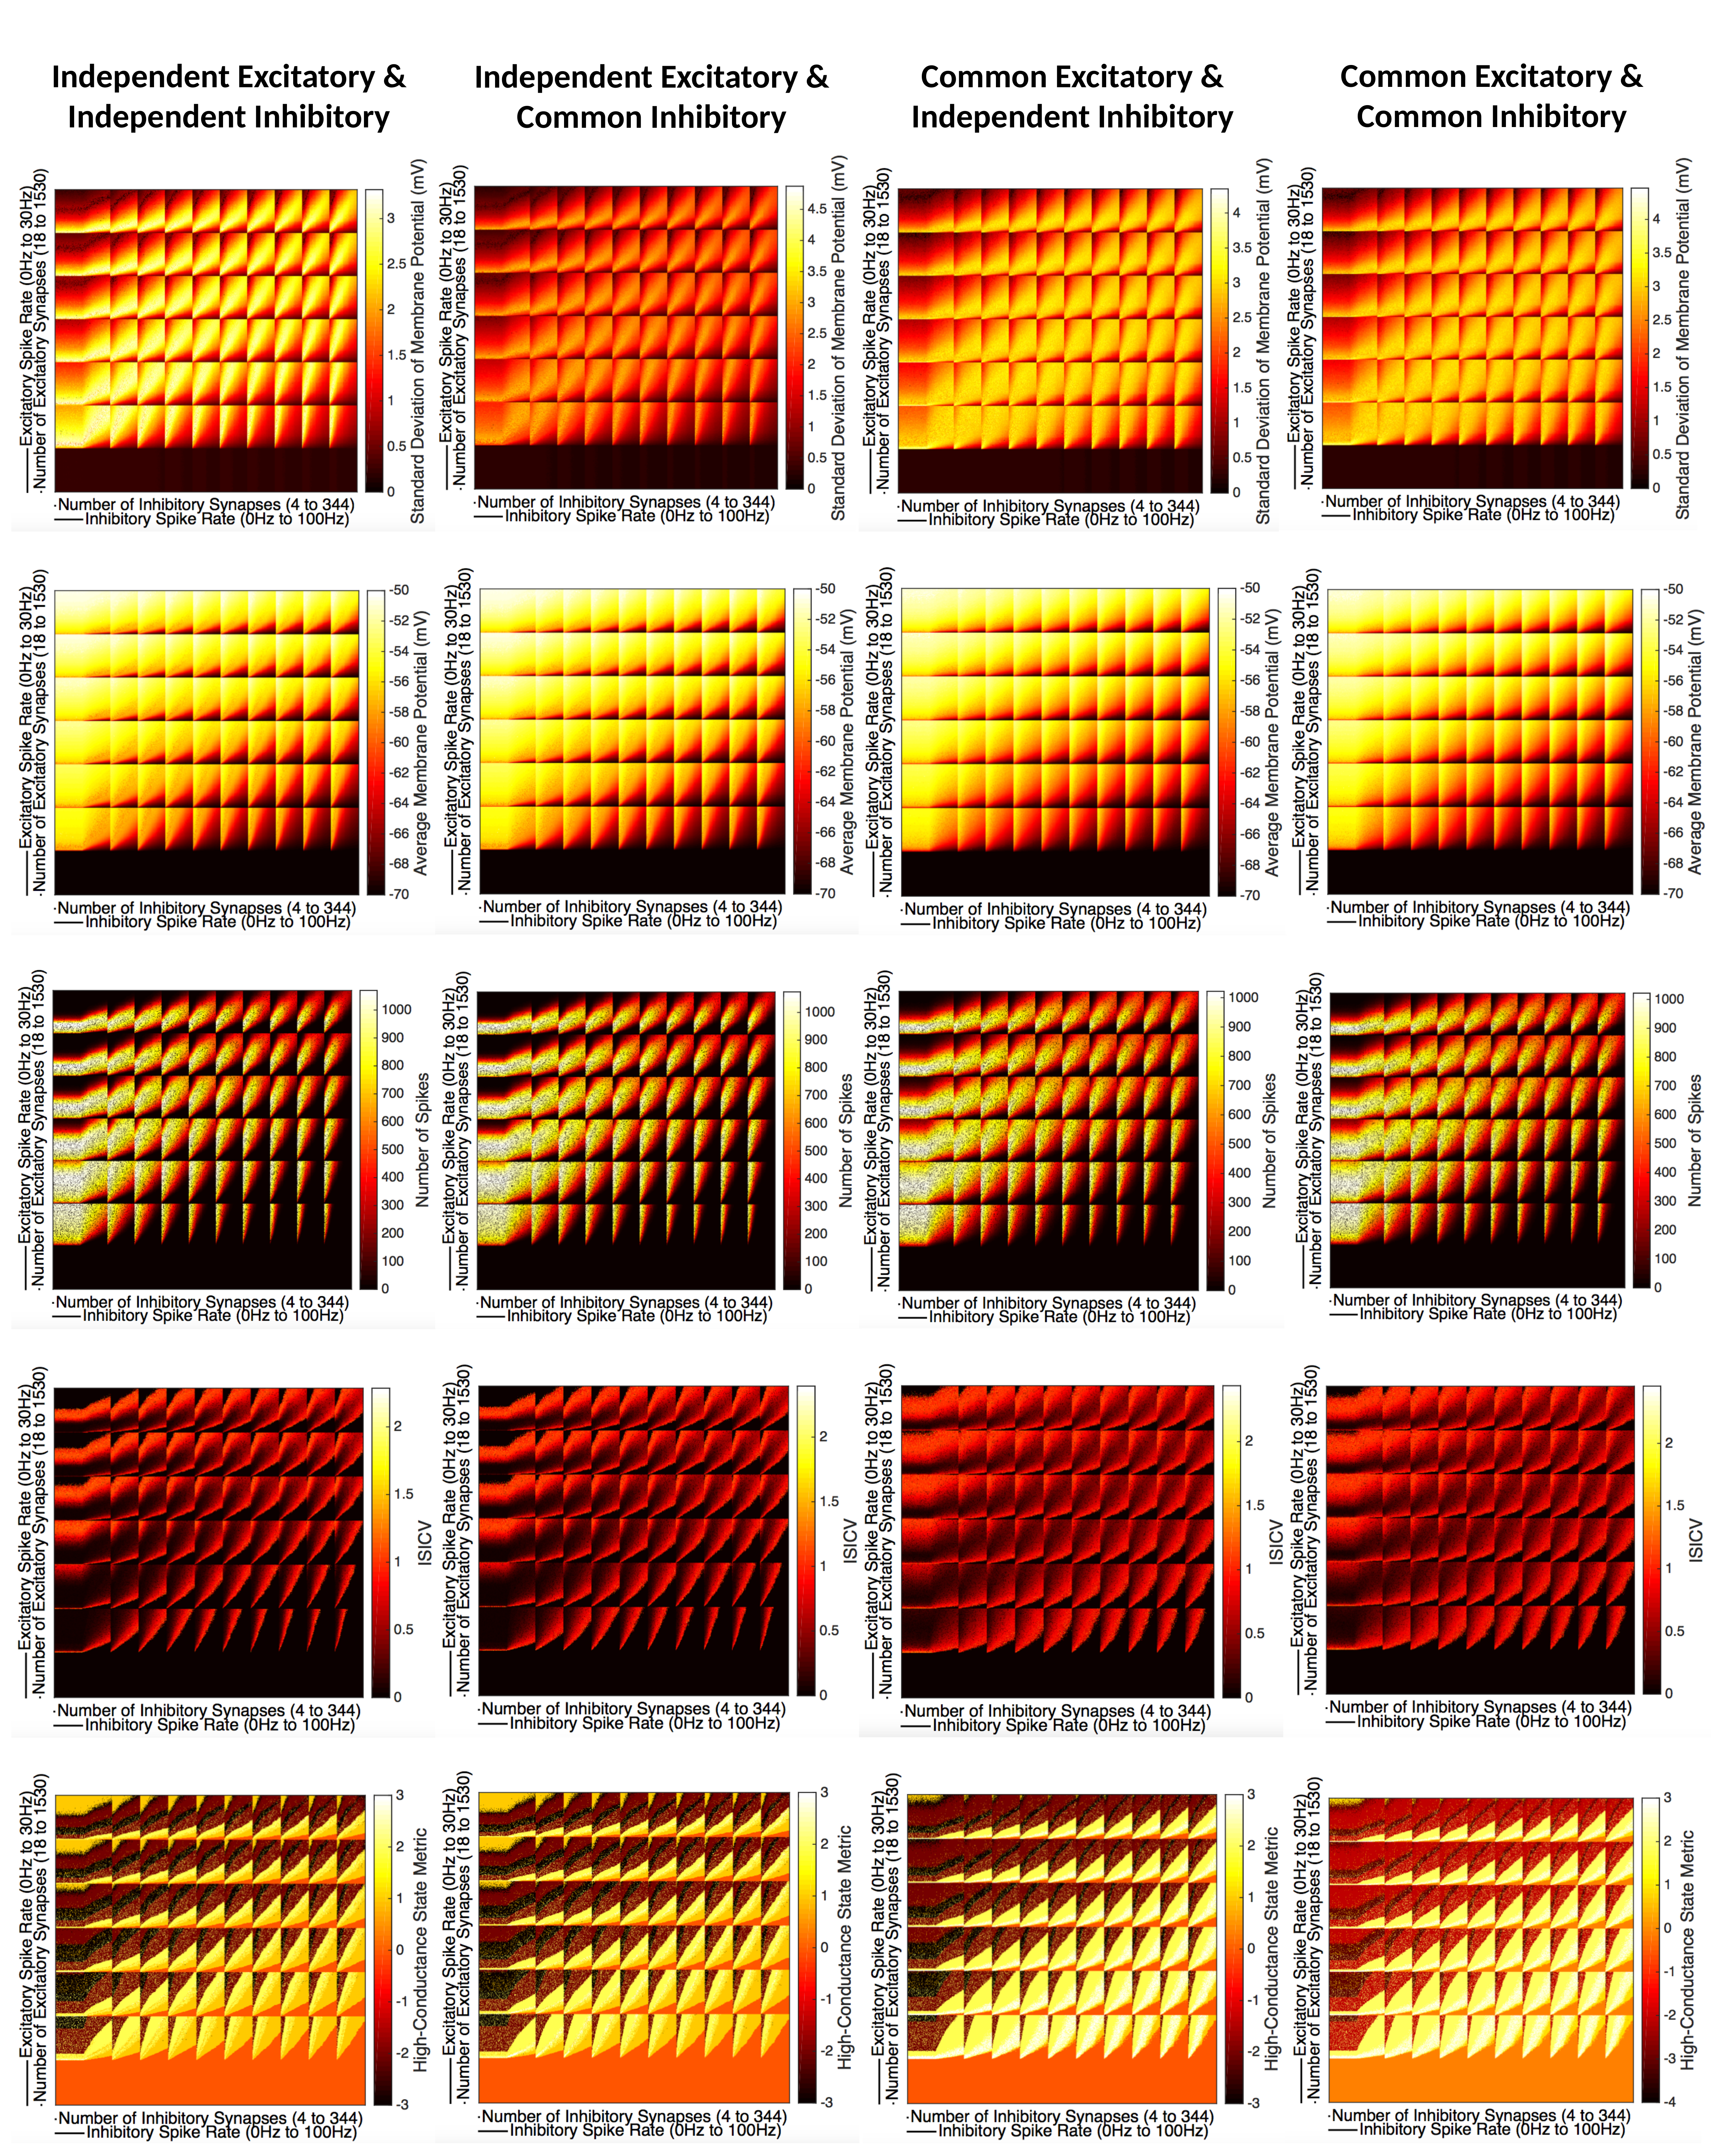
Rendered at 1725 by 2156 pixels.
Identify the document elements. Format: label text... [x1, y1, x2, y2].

picture [11, 966, 1284, 1329]
picture [11, 562, 1713, 935]
text_box Independent Excitatory & Independent Inhibitory [42, 51, 416, 137]
text_box Common Excitatory & Independent Inhibitory [886, 51, 1260, 137]
picture [1289, 966, 1708, 1328]
text_box Independent Excitatory & Common Inhibitory [465, 51, 839, 137]
picture [11, 152, 856, 532]
picture [11, 1360, 1711, 1738]
picture [859, 152, 1697, 532]
picture [11, 1769, 859, 2143]
text_box Common Excitatory & Common Inhibitory [1306, 51, 1679, 137]
picture [863, 1768, 1701, 2143]
